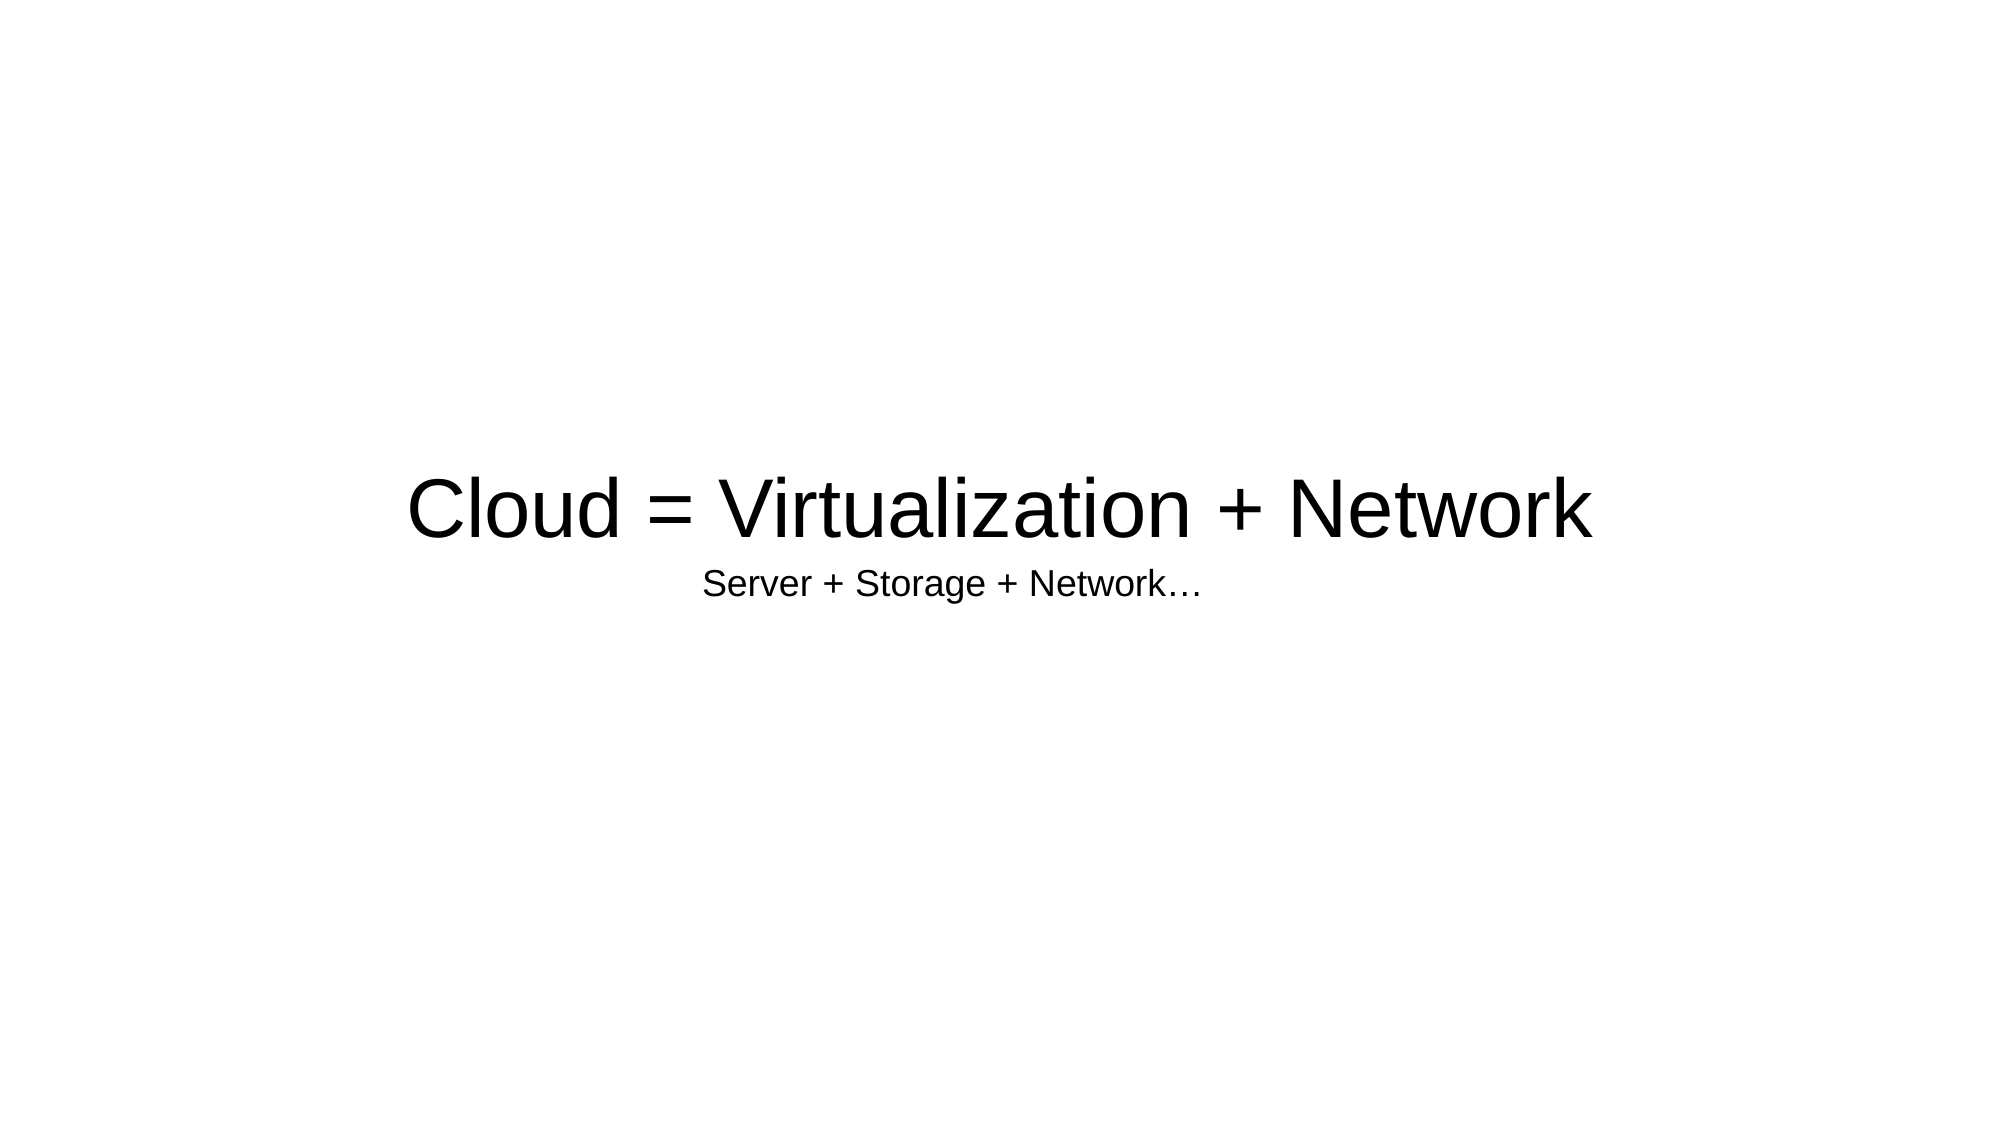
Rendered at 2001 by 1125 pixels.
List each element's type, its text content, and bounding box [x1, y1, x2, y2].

text_box Server + Storage + Network… [687, 552, 1220, 612]
text_box Cloud = Virtualization + Network [391, 446, 1609, 562]
